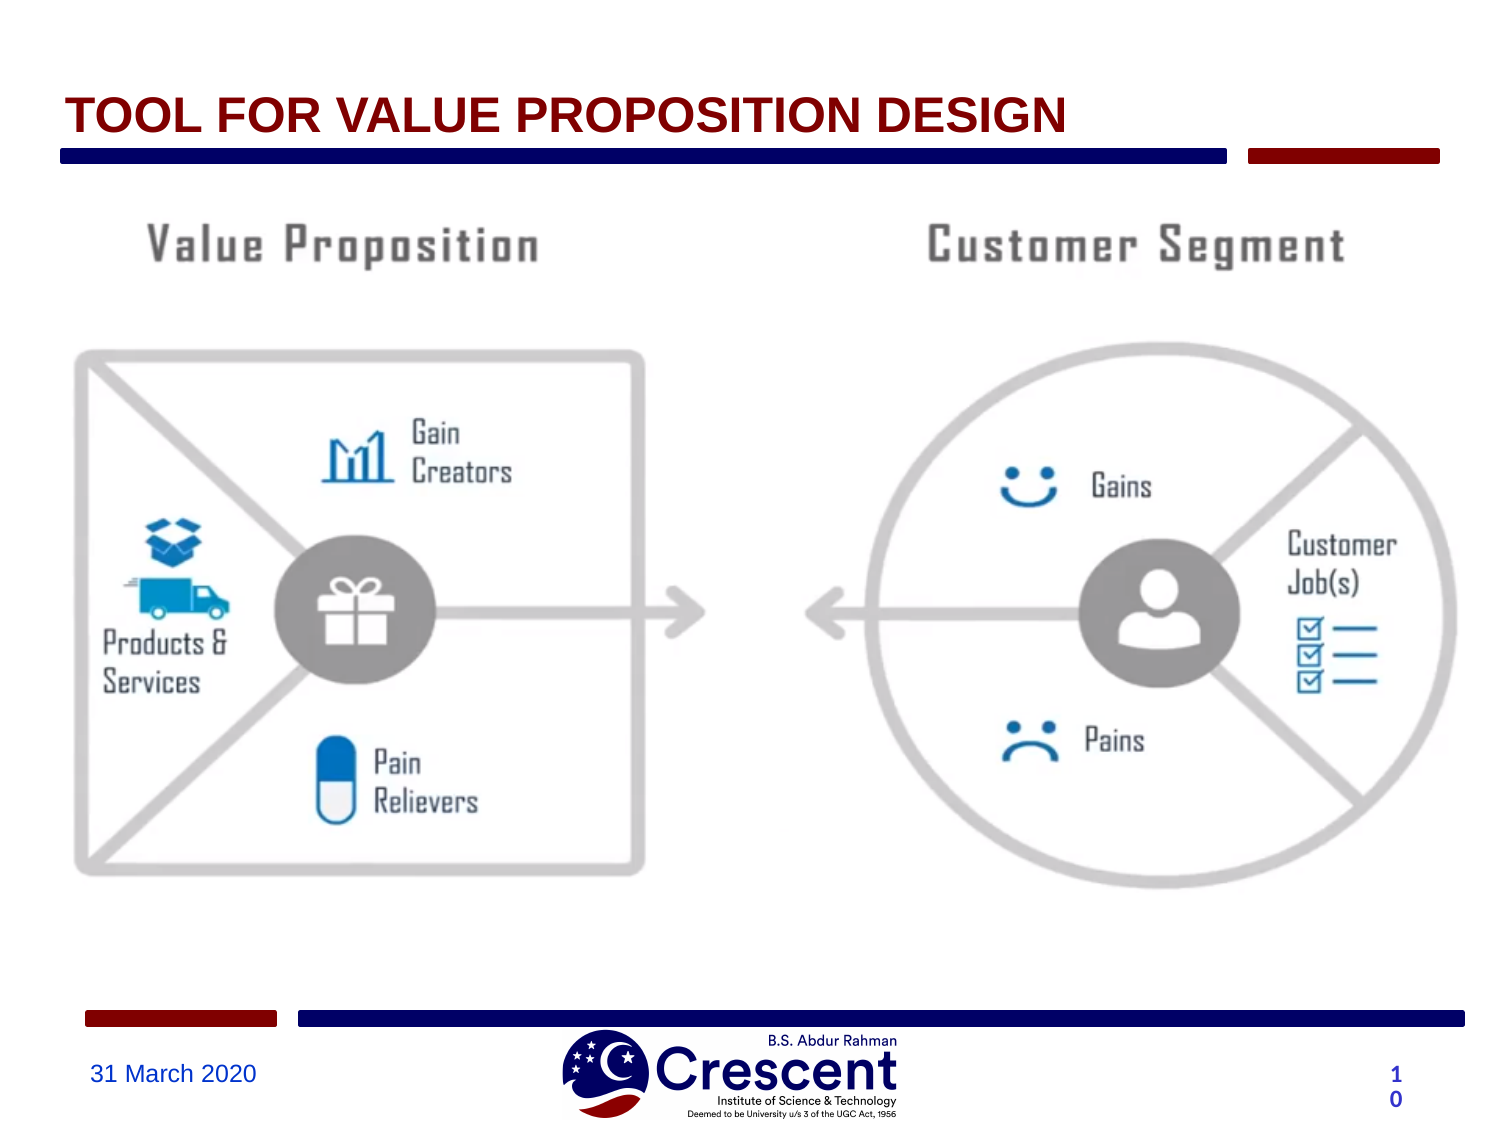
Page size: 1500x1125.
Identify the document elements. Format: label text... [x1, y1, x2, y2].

text_box [298, 1010, 1465, 1027]
slide_number 10 [1374, 1042, 1425, 1103]
text_box TOOL FOR VALUE PROPOSITION DESIGN [49, 74, 1263, 150]
picture [30, 196, 1470, 929]
picture [562, 1029, 901, 1120]
text_box [1248, 148, 1440, 164]
text_box [85, 1010, 277, 1027]
text_box [60, 148, 1227, 164]
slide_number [75, 1042, 425, 1103]
